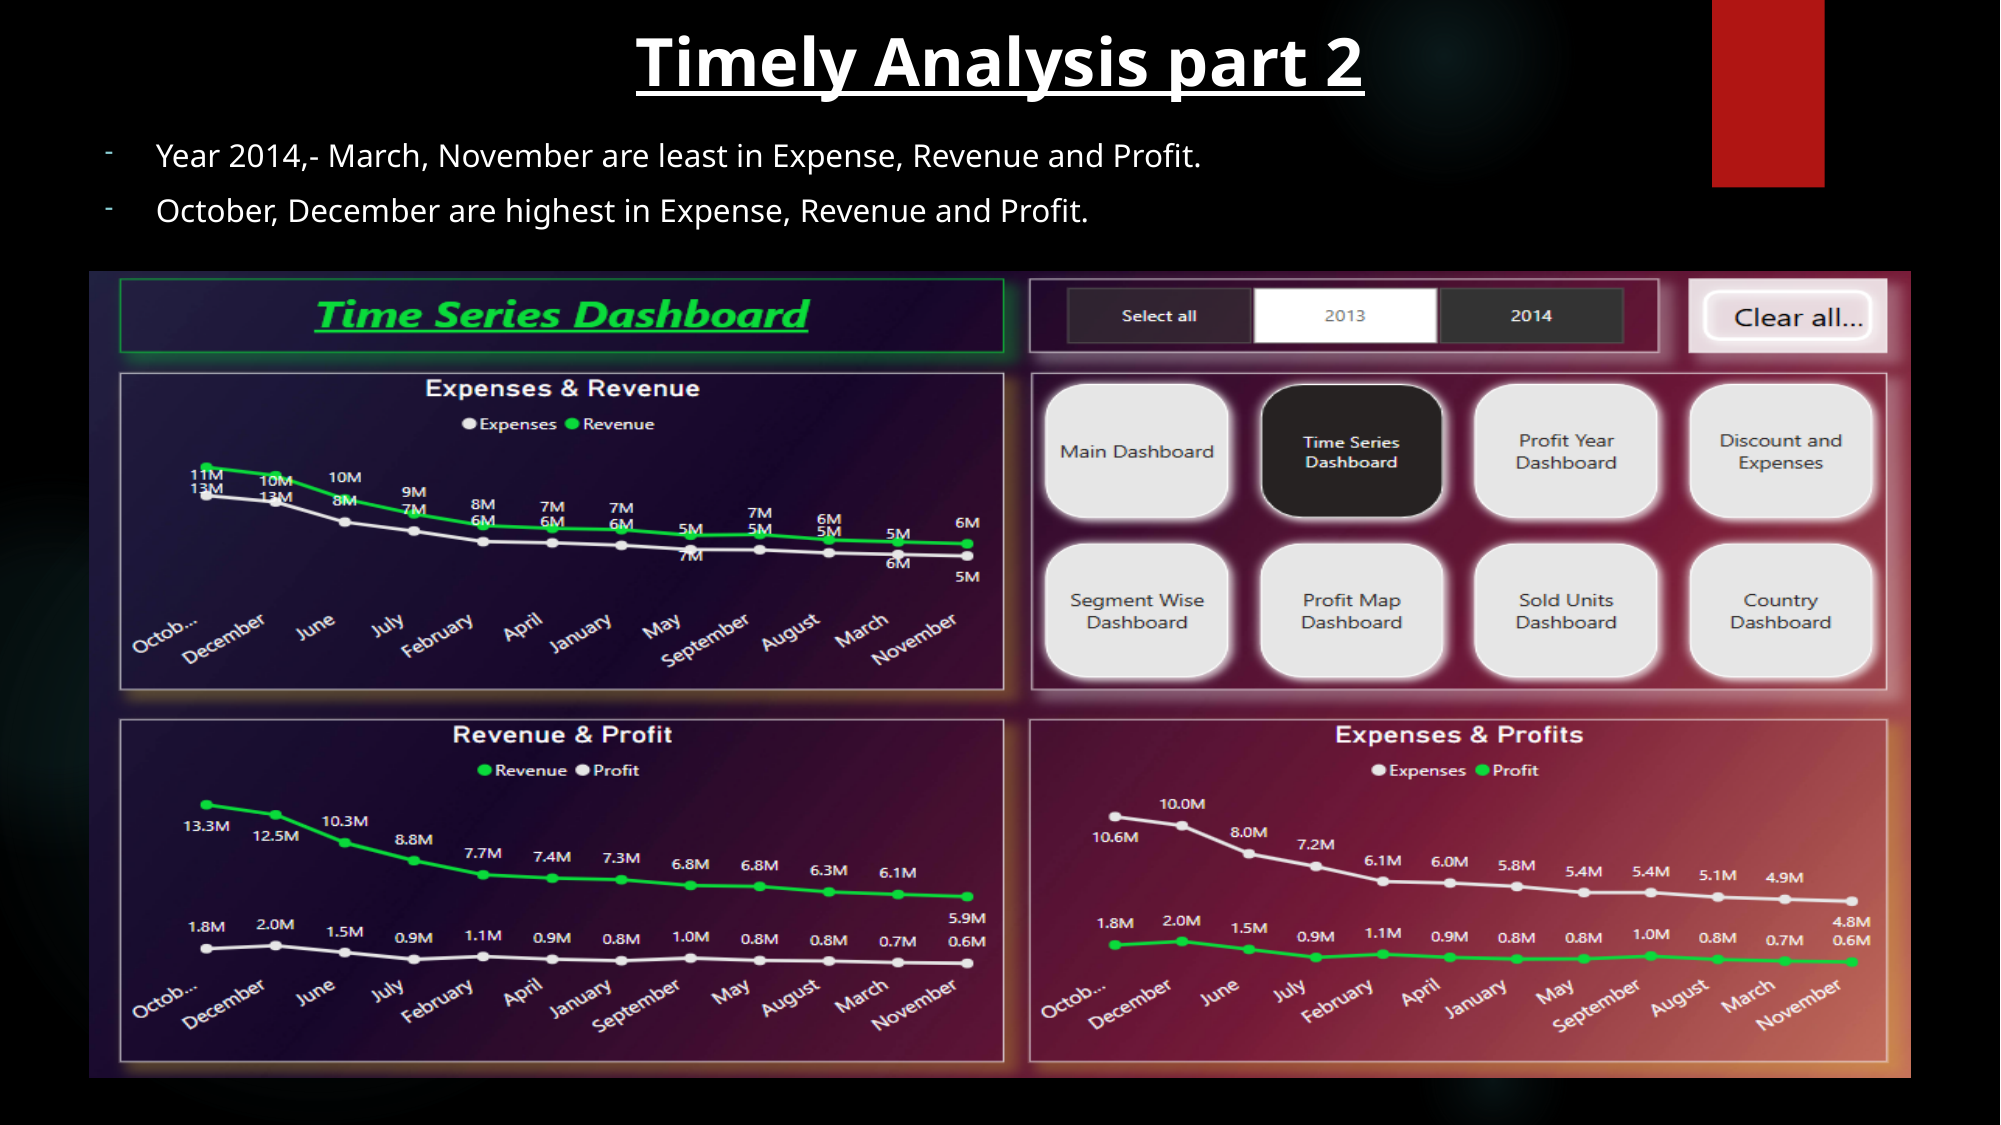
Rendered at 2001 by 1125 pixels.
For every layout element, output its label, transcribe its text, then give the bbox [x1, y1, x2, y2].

subtitle Year 2014,- March, November are least in Expense, Revenue and Profit. October, December are highest in Expense, Revenue and Profit. [89, 128, 1599, 237]
text_box Timely Analysis part 2 [594, 12, 1406, 107]
picture [0, 271, 1911, 1125]
picture [1312, 0, 1576, 128]
